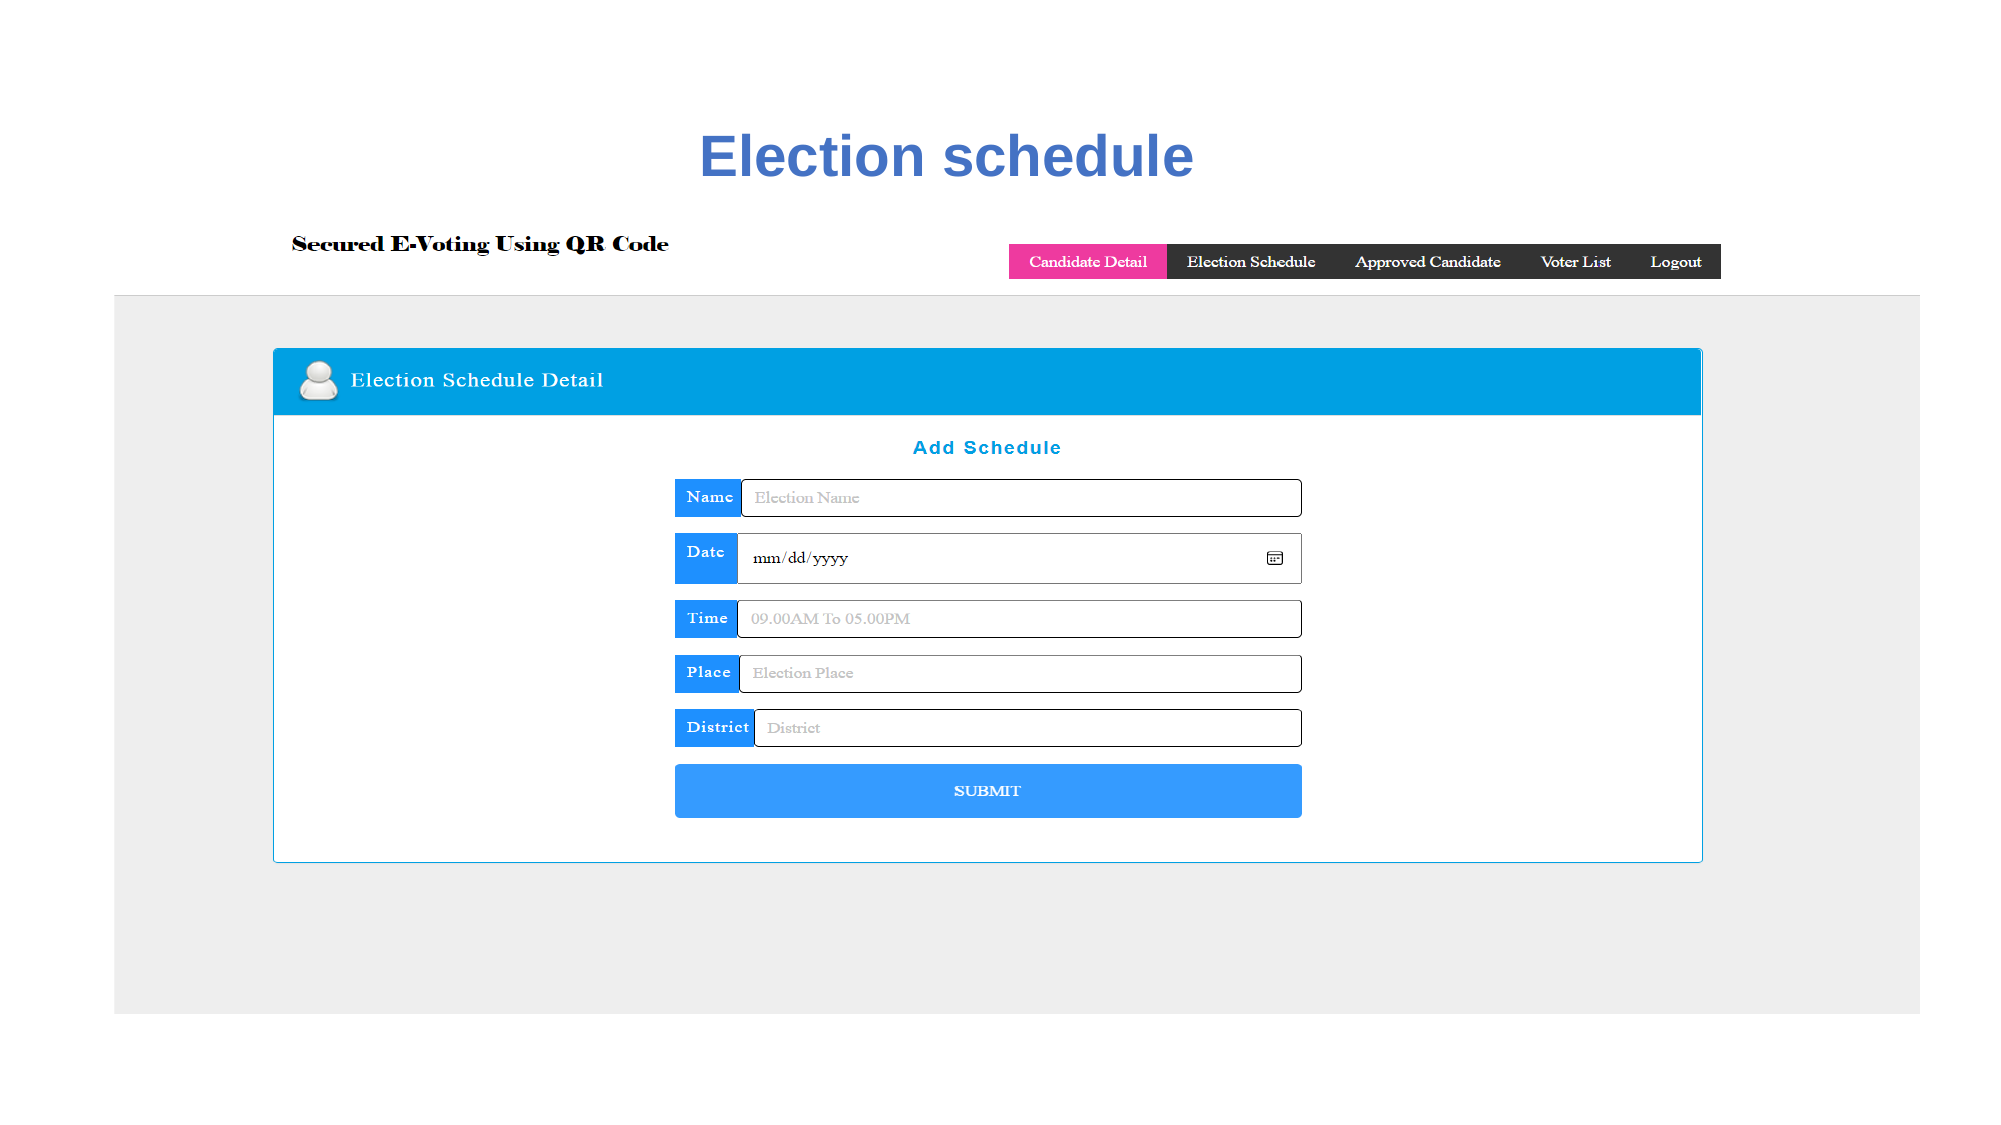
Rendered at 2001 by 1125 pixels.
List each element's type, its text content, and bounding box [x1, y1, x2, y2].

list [114, 219, 1920, 1014]
title Election schedule [684, 48, 1316, 219]
